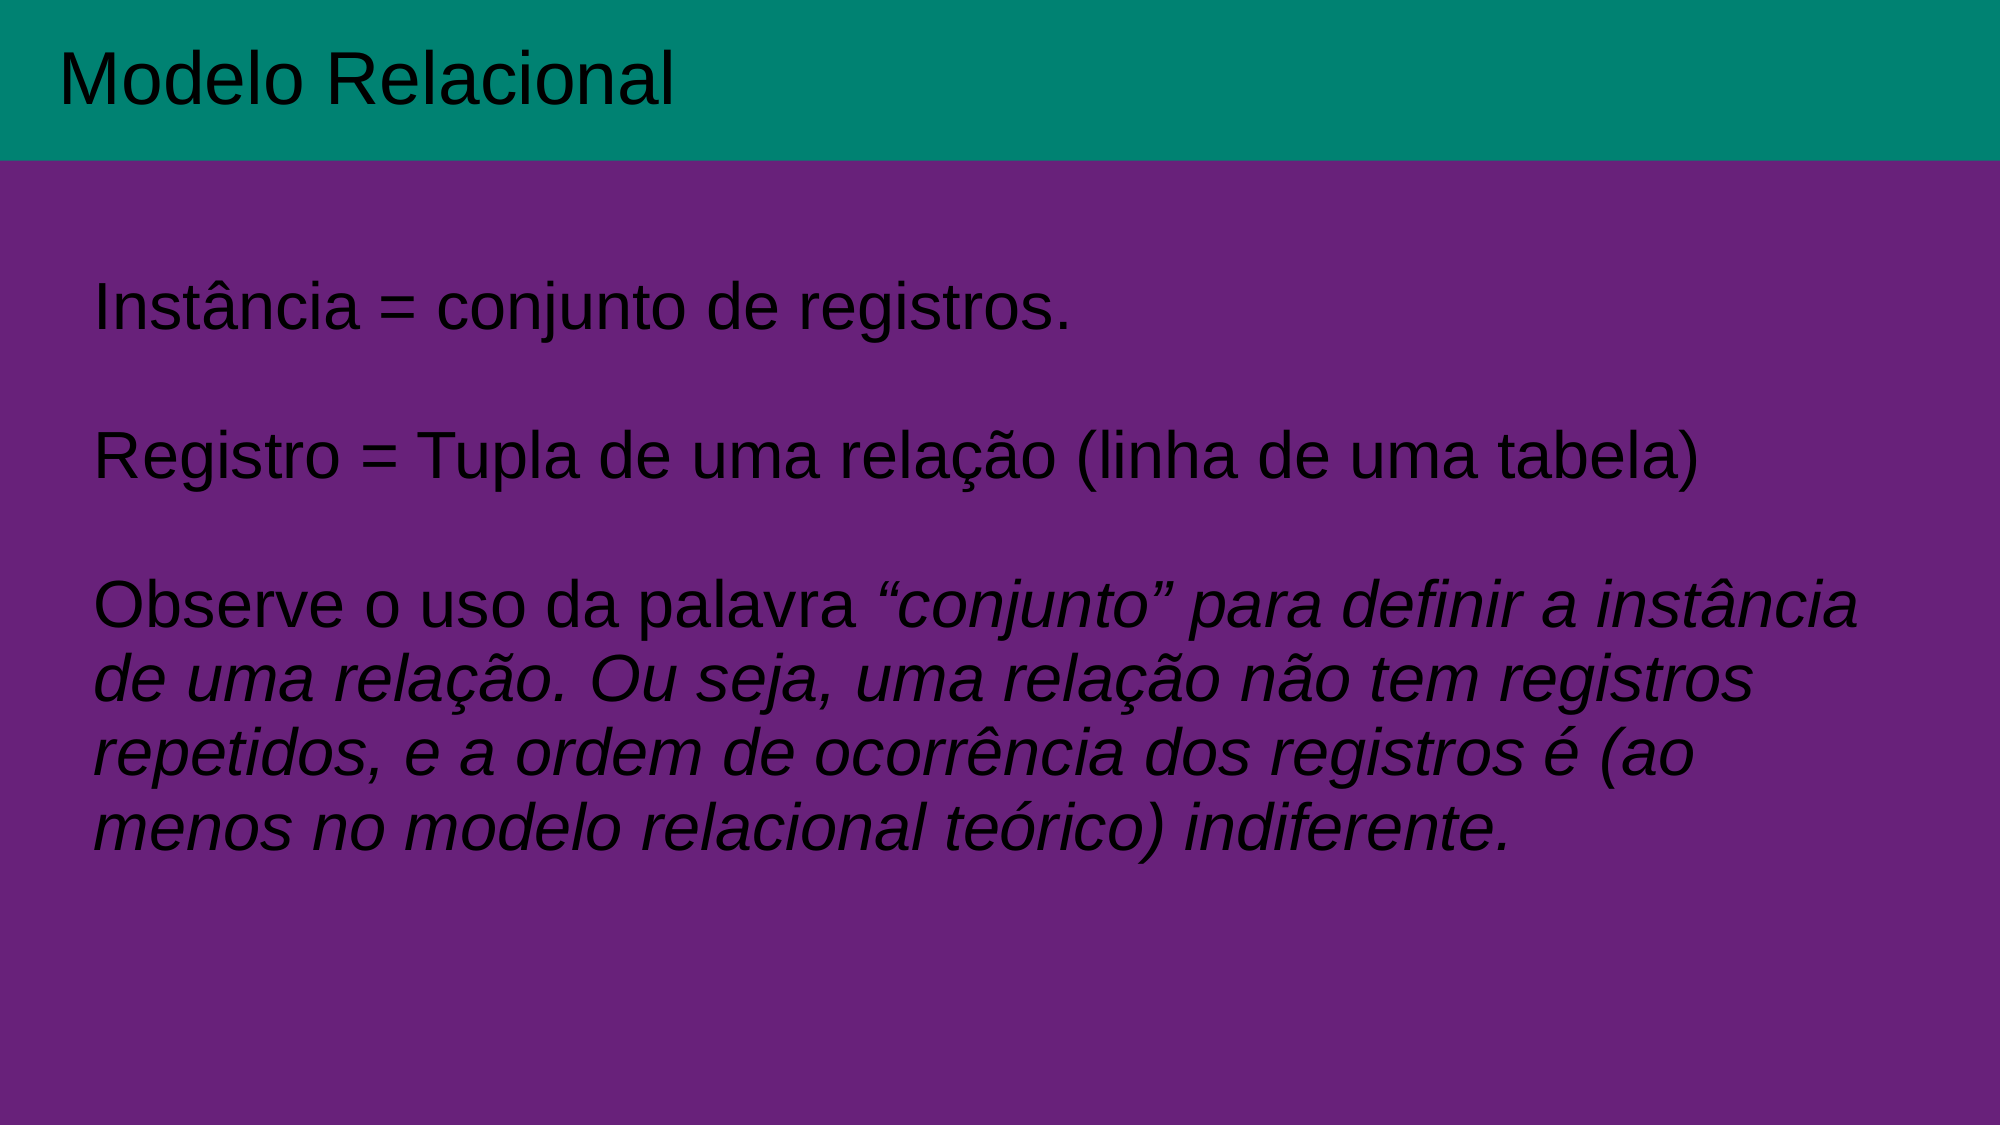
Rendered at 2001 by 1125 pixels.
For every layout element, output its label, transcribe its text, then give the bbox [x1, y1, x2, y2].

text_box Modelo Relacional [0, 0, 2000, 161]
text_box Instância = conjunto de registros. Registro = Tupla de uma relação (linha de uma tabela) Observe o uso da palavra “conjunto” para definir a instância de uma relação. Ou seja, uma relação não tem registros repetidos, e a ordem de ocorrência dos registros é (ao menos no modelo relacional teórico) indiferente. [79, 262, 1906, 873]
